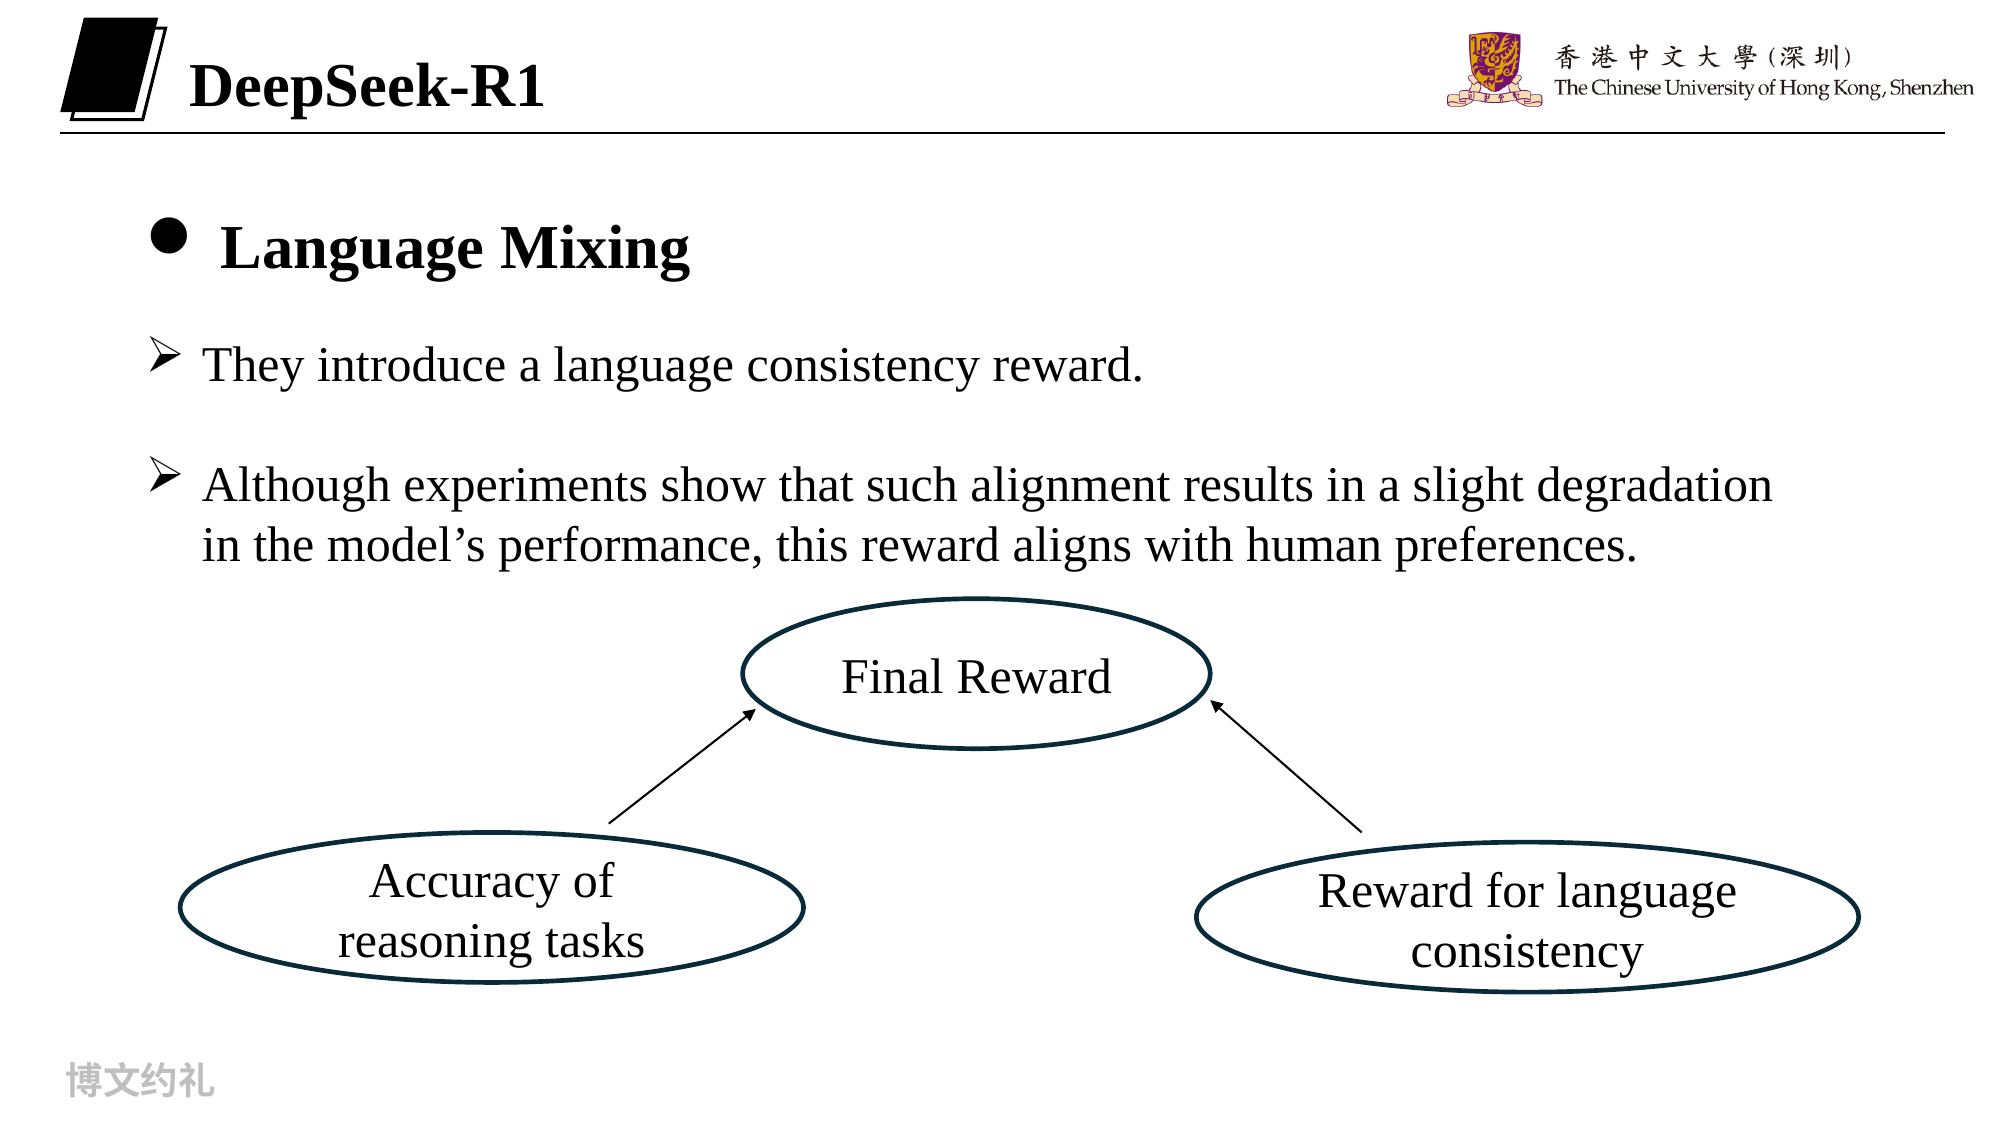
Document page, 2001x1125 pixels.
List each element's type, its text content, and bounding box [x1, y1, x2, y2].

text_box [1209, 699, 1363, 833]
picture [1447, 31, 1974, 107]
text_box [608, 708, 757, 825]
text_box Language Mixing [130, 199, 1727, 289]
text_box DeepSeek-R1 [174, 36, 809, 126]
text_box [61, 18, 167, 121]
text_box Final Reward [741, 597, 1212, 751]
text_box Accuracy of reasoning tasks [178, 830, 806, 985]
text_box Reward for language consistency [1194, 840, 1861, 994]
text_box They introduce a language consistency reward. Although experiments show that such alignment results in a slight degradation in the model’s performance, this reward aligns with human preferences. [130, 323, 1809, 579]
